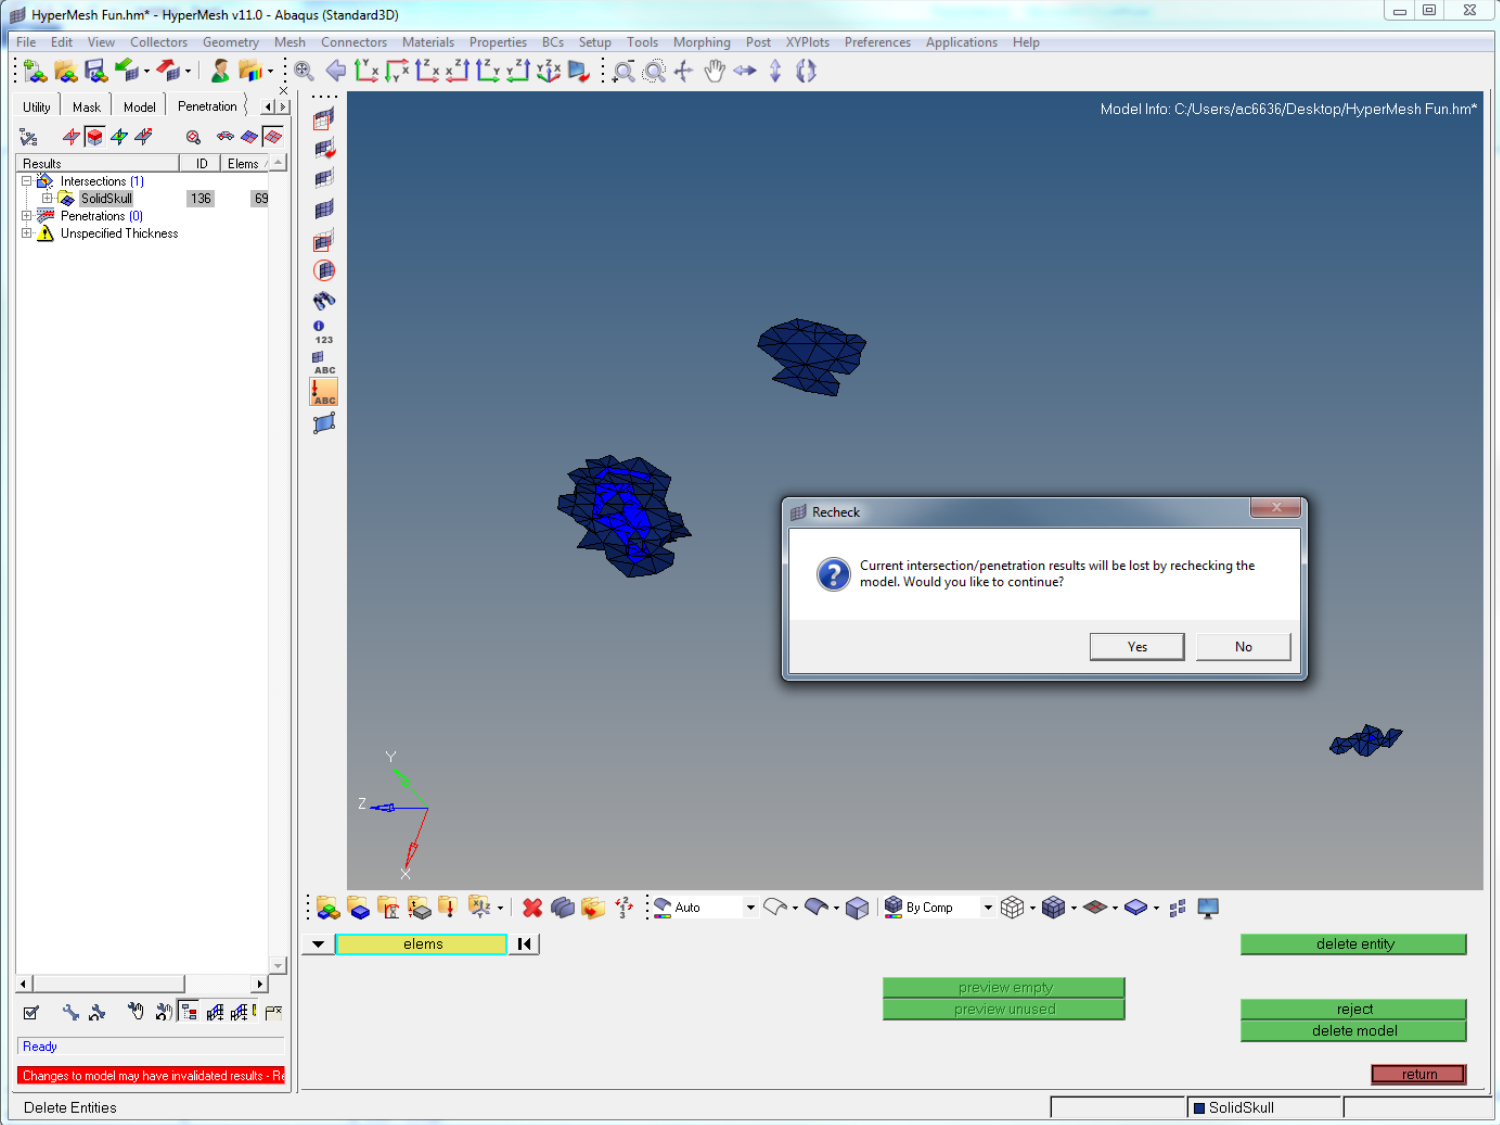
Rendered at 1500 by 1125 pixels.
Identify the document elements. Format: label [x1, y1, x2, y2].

list [0, 0, 1500, 1125]
